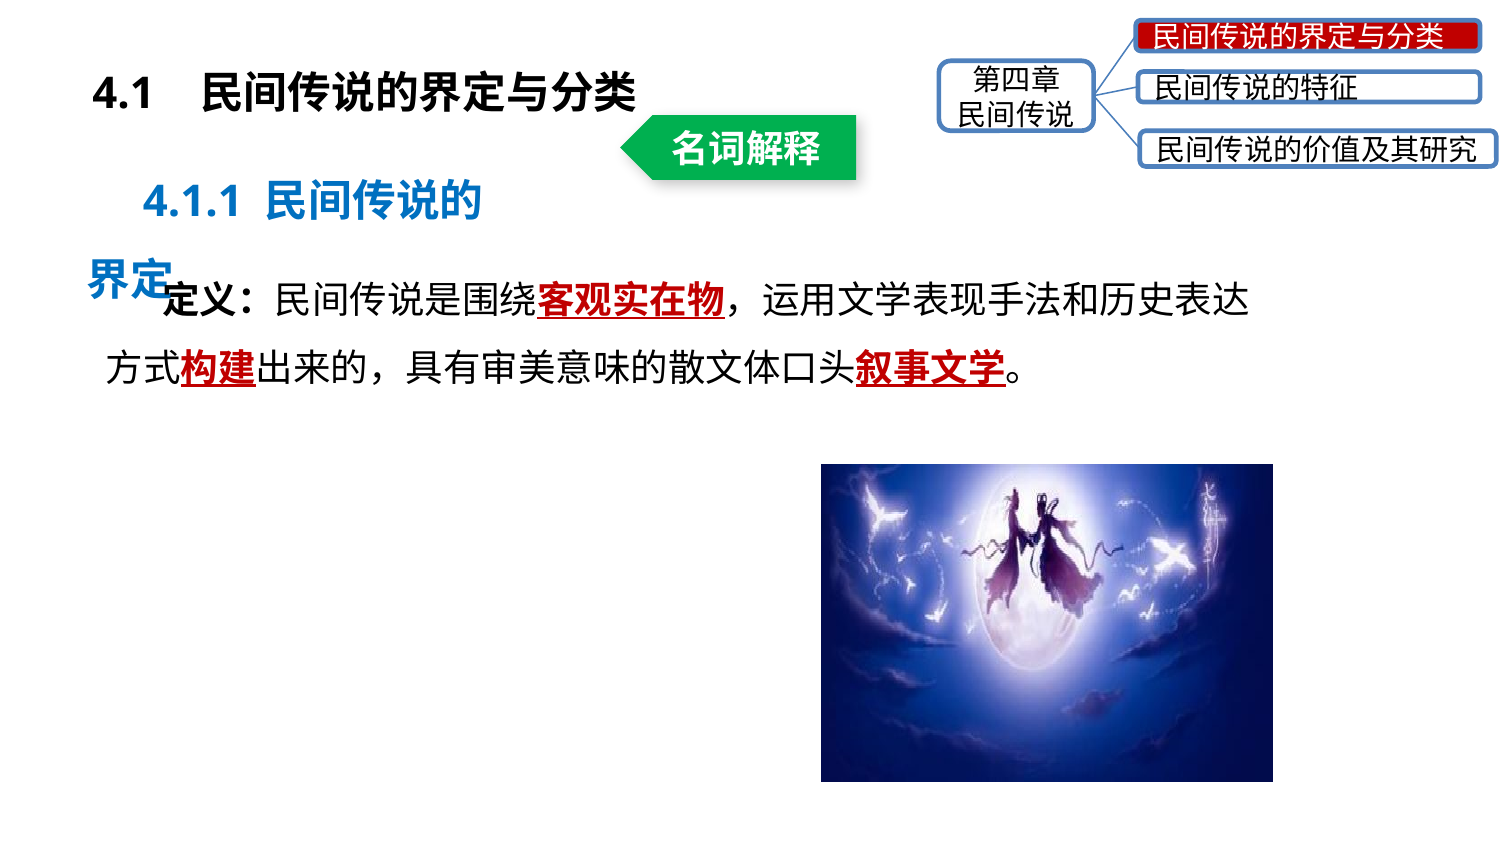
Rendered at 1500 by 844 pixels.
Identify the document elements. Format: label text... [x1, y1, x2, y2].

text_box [938, 19, 1497, 167]
text_box 名词解释 [617, 113, 859, 182]
text_box 4.1 民间传说的界定与分类 [81, 32, 649, 123]
text_box 定义：民间传说是围绕客观实在物，运用文学表现手法和历史表达方式构建出来的，具有审美意味的散文体口头叙事文学。 [94, 248, 1273, 395]
picture [821, 464, 1274, 782]
text_box 4.1.1 民间传说的界定 [75, 140, 527, 231]
